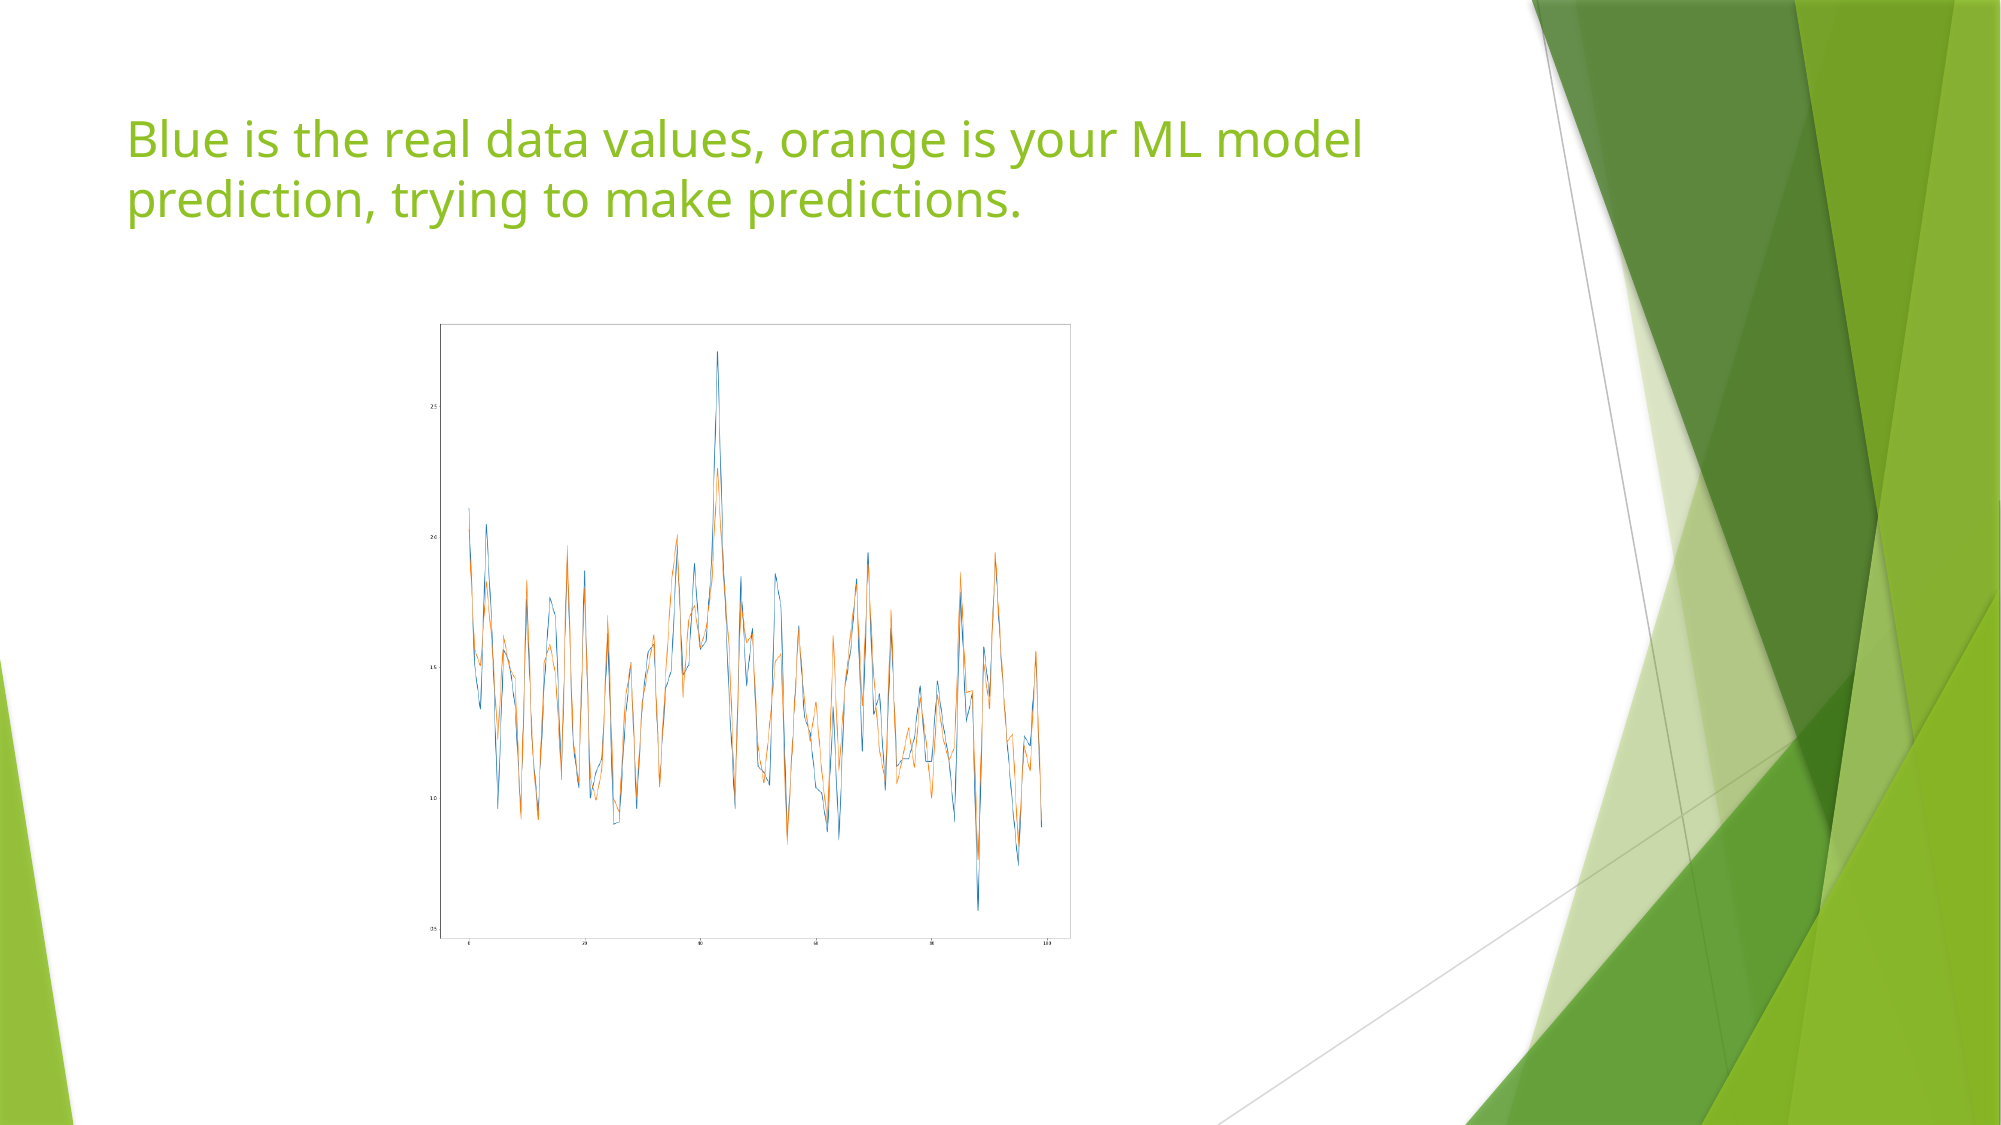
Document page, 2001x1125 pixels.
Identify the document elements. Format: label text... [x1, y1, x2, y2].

title Blue is the real data values, orange is your ML model prediction, trying to make predictions. [111, 99, 1522, 317]
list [420, 316, 1089, 954]
